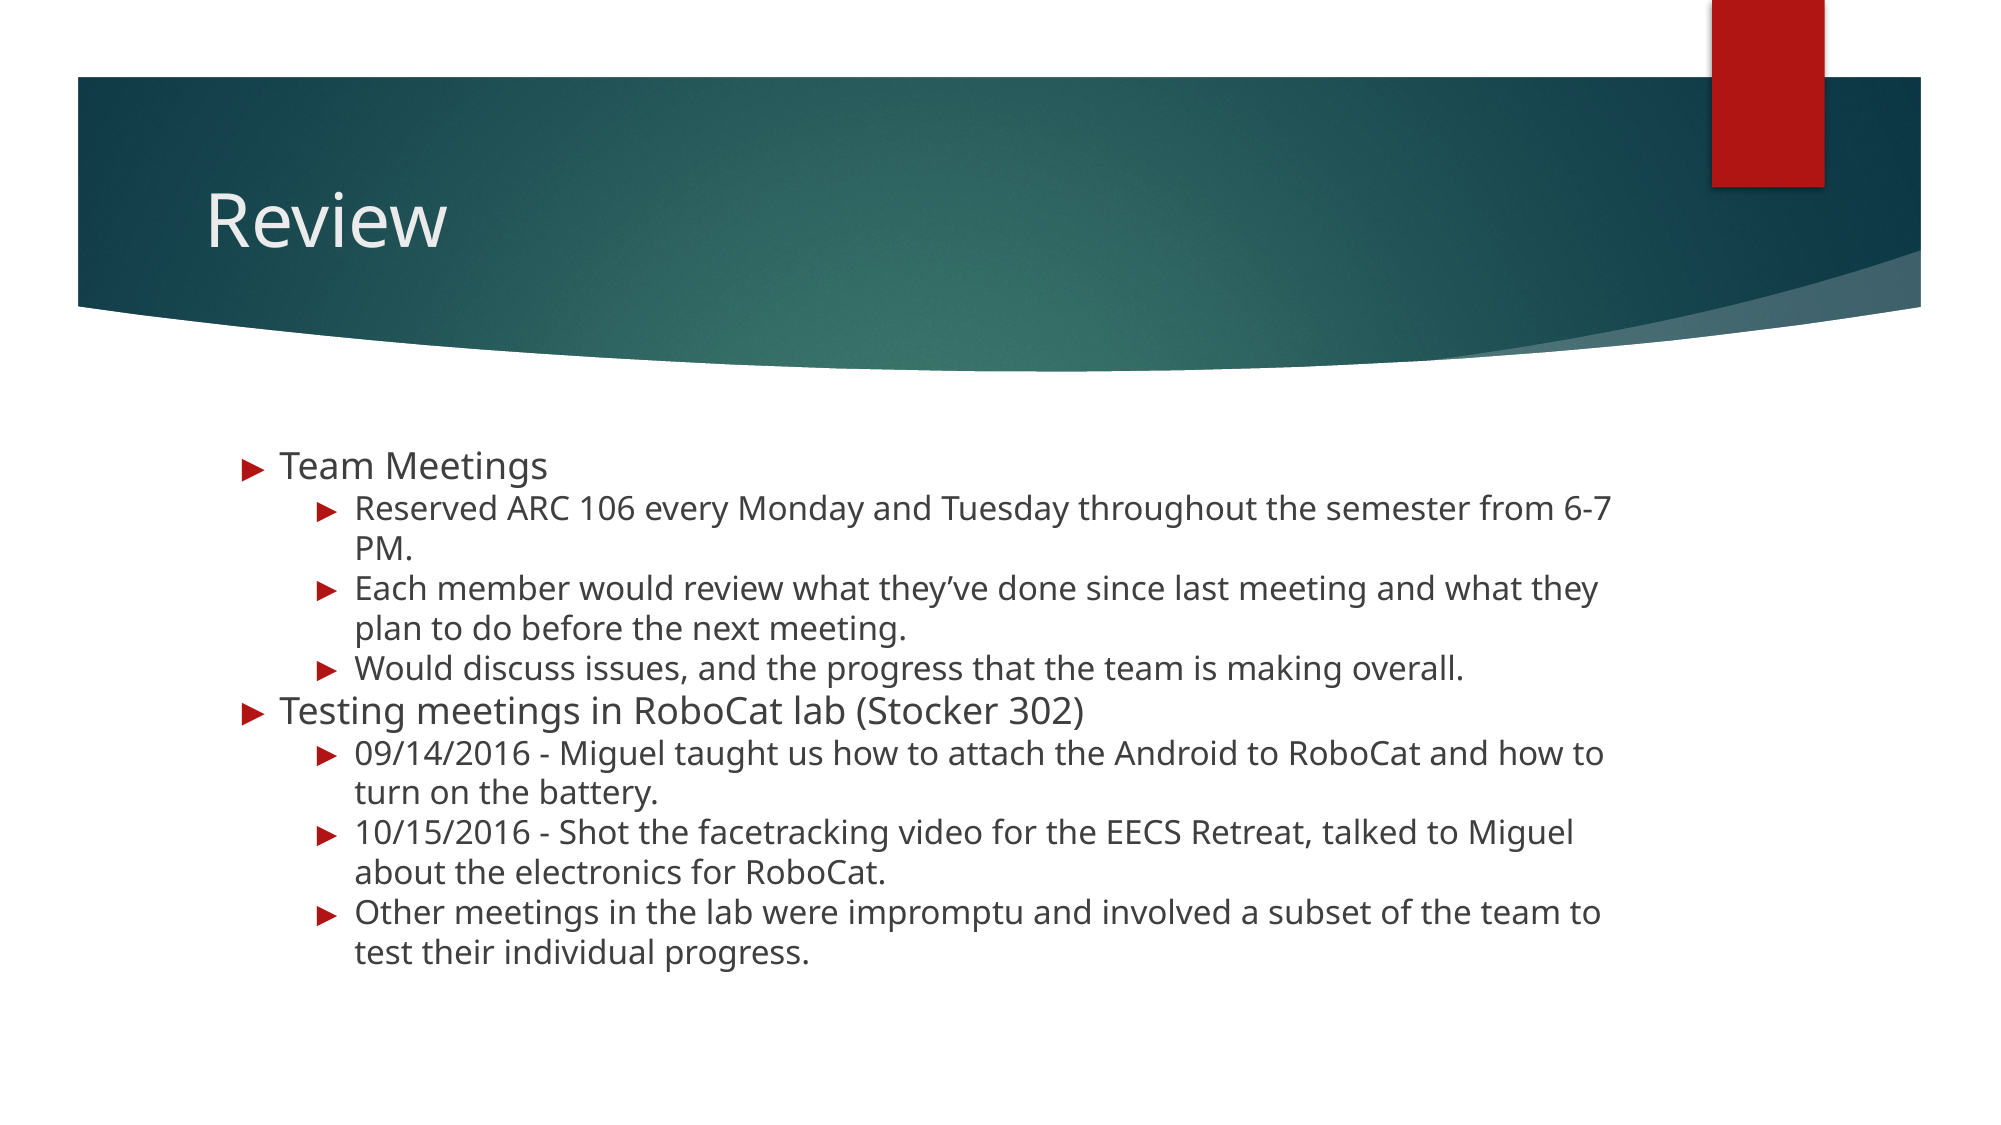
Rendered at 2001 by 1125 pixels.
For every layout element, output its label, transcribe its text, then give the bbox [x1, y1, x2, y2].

title Review [189, 159, 1638, 276]
list Team Meetings Reserved ARC 106 every Monday and Tuesday throughout the semester from 6-7 PM. Each member would review what they’ve done since last meeting and what they plan to do before the next meeting. Would discuss issues, and the progress that the team is making overall. Testing meetings in RoboCat lab (Stocker 302) 09/14/2016 - Miguel taught us how to attach the Android to RoboCat and how to turn on the battery. 10/15/2016 - Shot the facetracking video for the EECS Retreat, talked to Miguel about the electronics for RoboCat. Other meetings in the lab were impromptu and involved a subset of the team to test their individual progress. [189, 427, 1638, 988]
picture [79, 78, 1920, 371]
